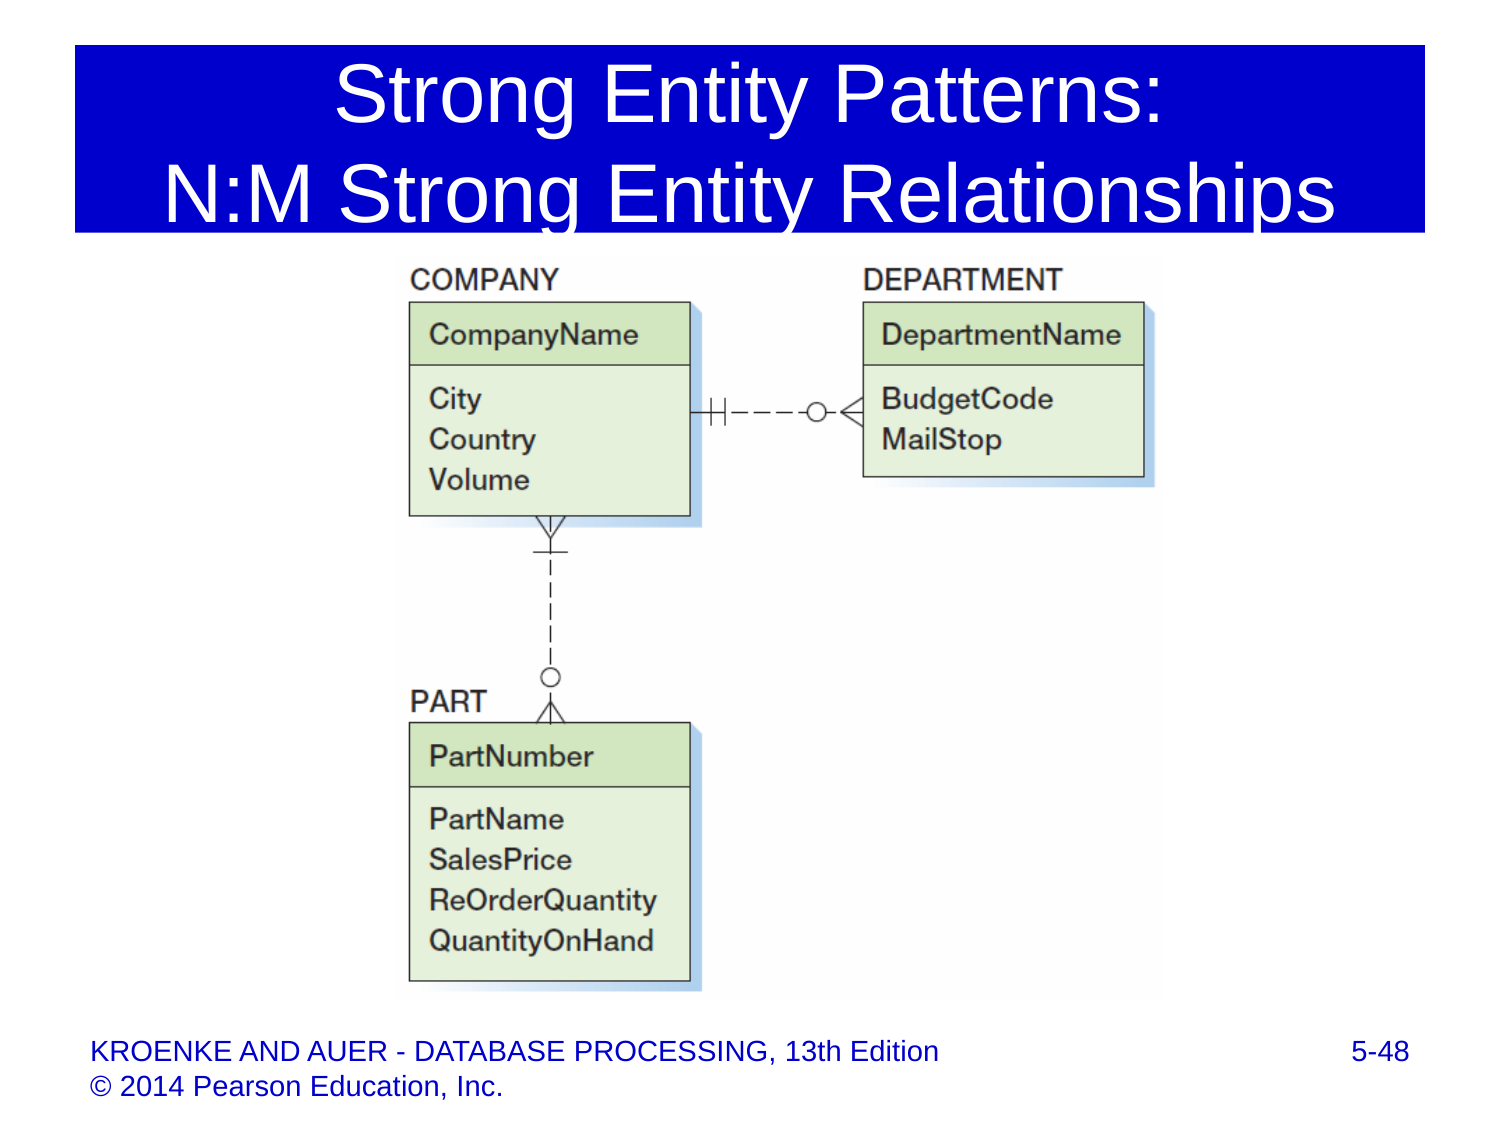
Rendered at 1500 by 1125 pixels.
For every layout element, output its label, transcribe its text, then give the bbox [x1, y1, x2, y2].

picture [395, 257, 1163, 1001]
title Strong Entity Patterns: N:M Strong Entity Relationships [75, 45, 1425, 233]
footer KROENKE AND AUER - DATABASE PROCESSING, 13th Edition © 2014 Pearson Education, Inc. [74, 1024, 976, 1104]
slide_number 5-48 [1074, 1024, 1426, 1103]
